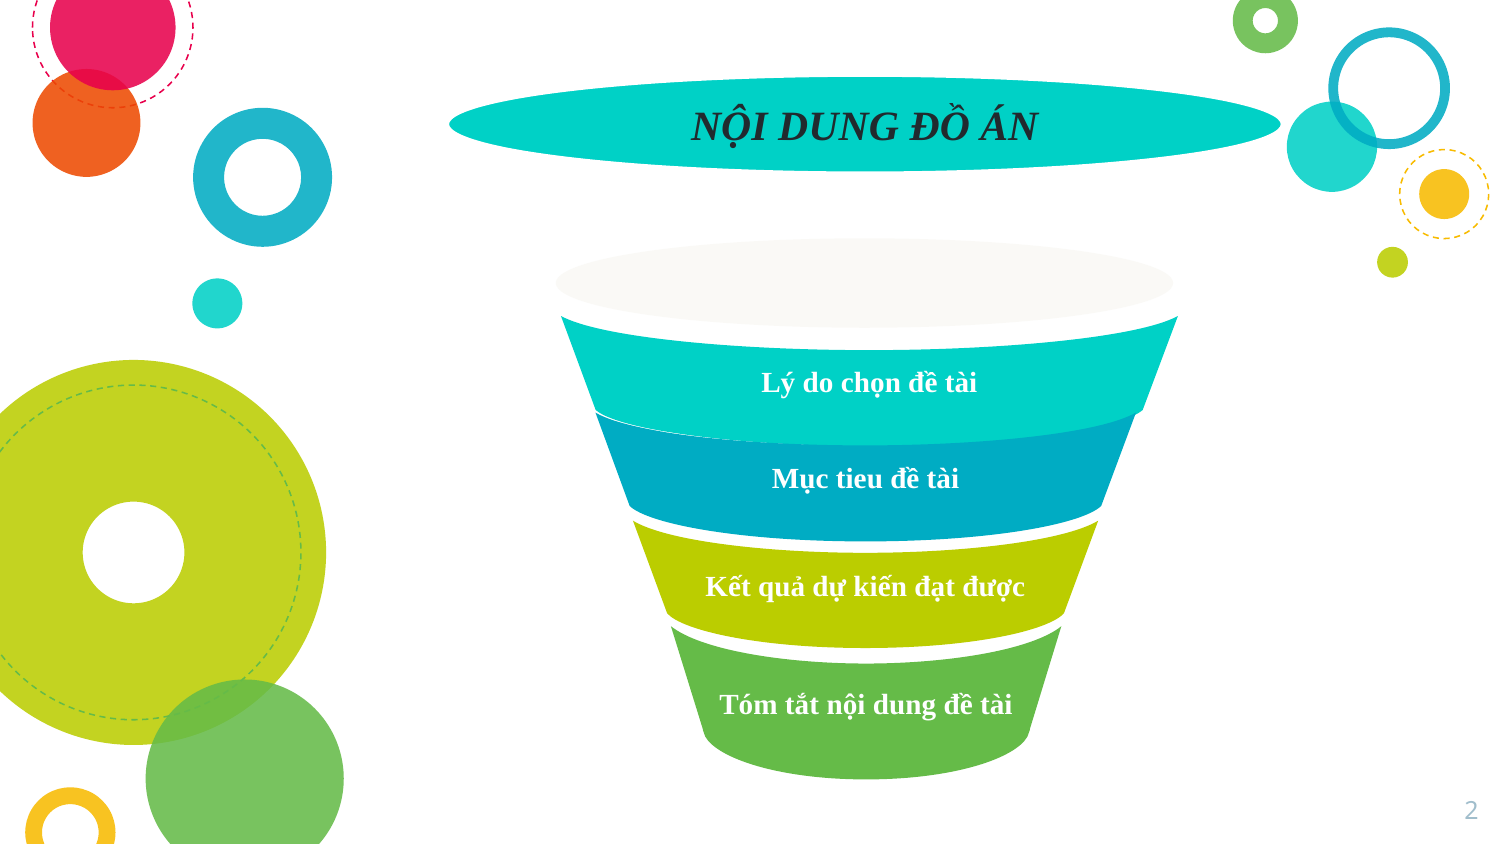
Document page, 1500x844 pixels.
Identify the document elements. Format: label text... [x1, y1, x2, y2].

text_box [555, 237, 1179, 780]
text_box NỘI DUNG ĐỒ ÁN [444, 72, 1285, 176]
slide_number 2 [1416, 779, 1494, 844]
